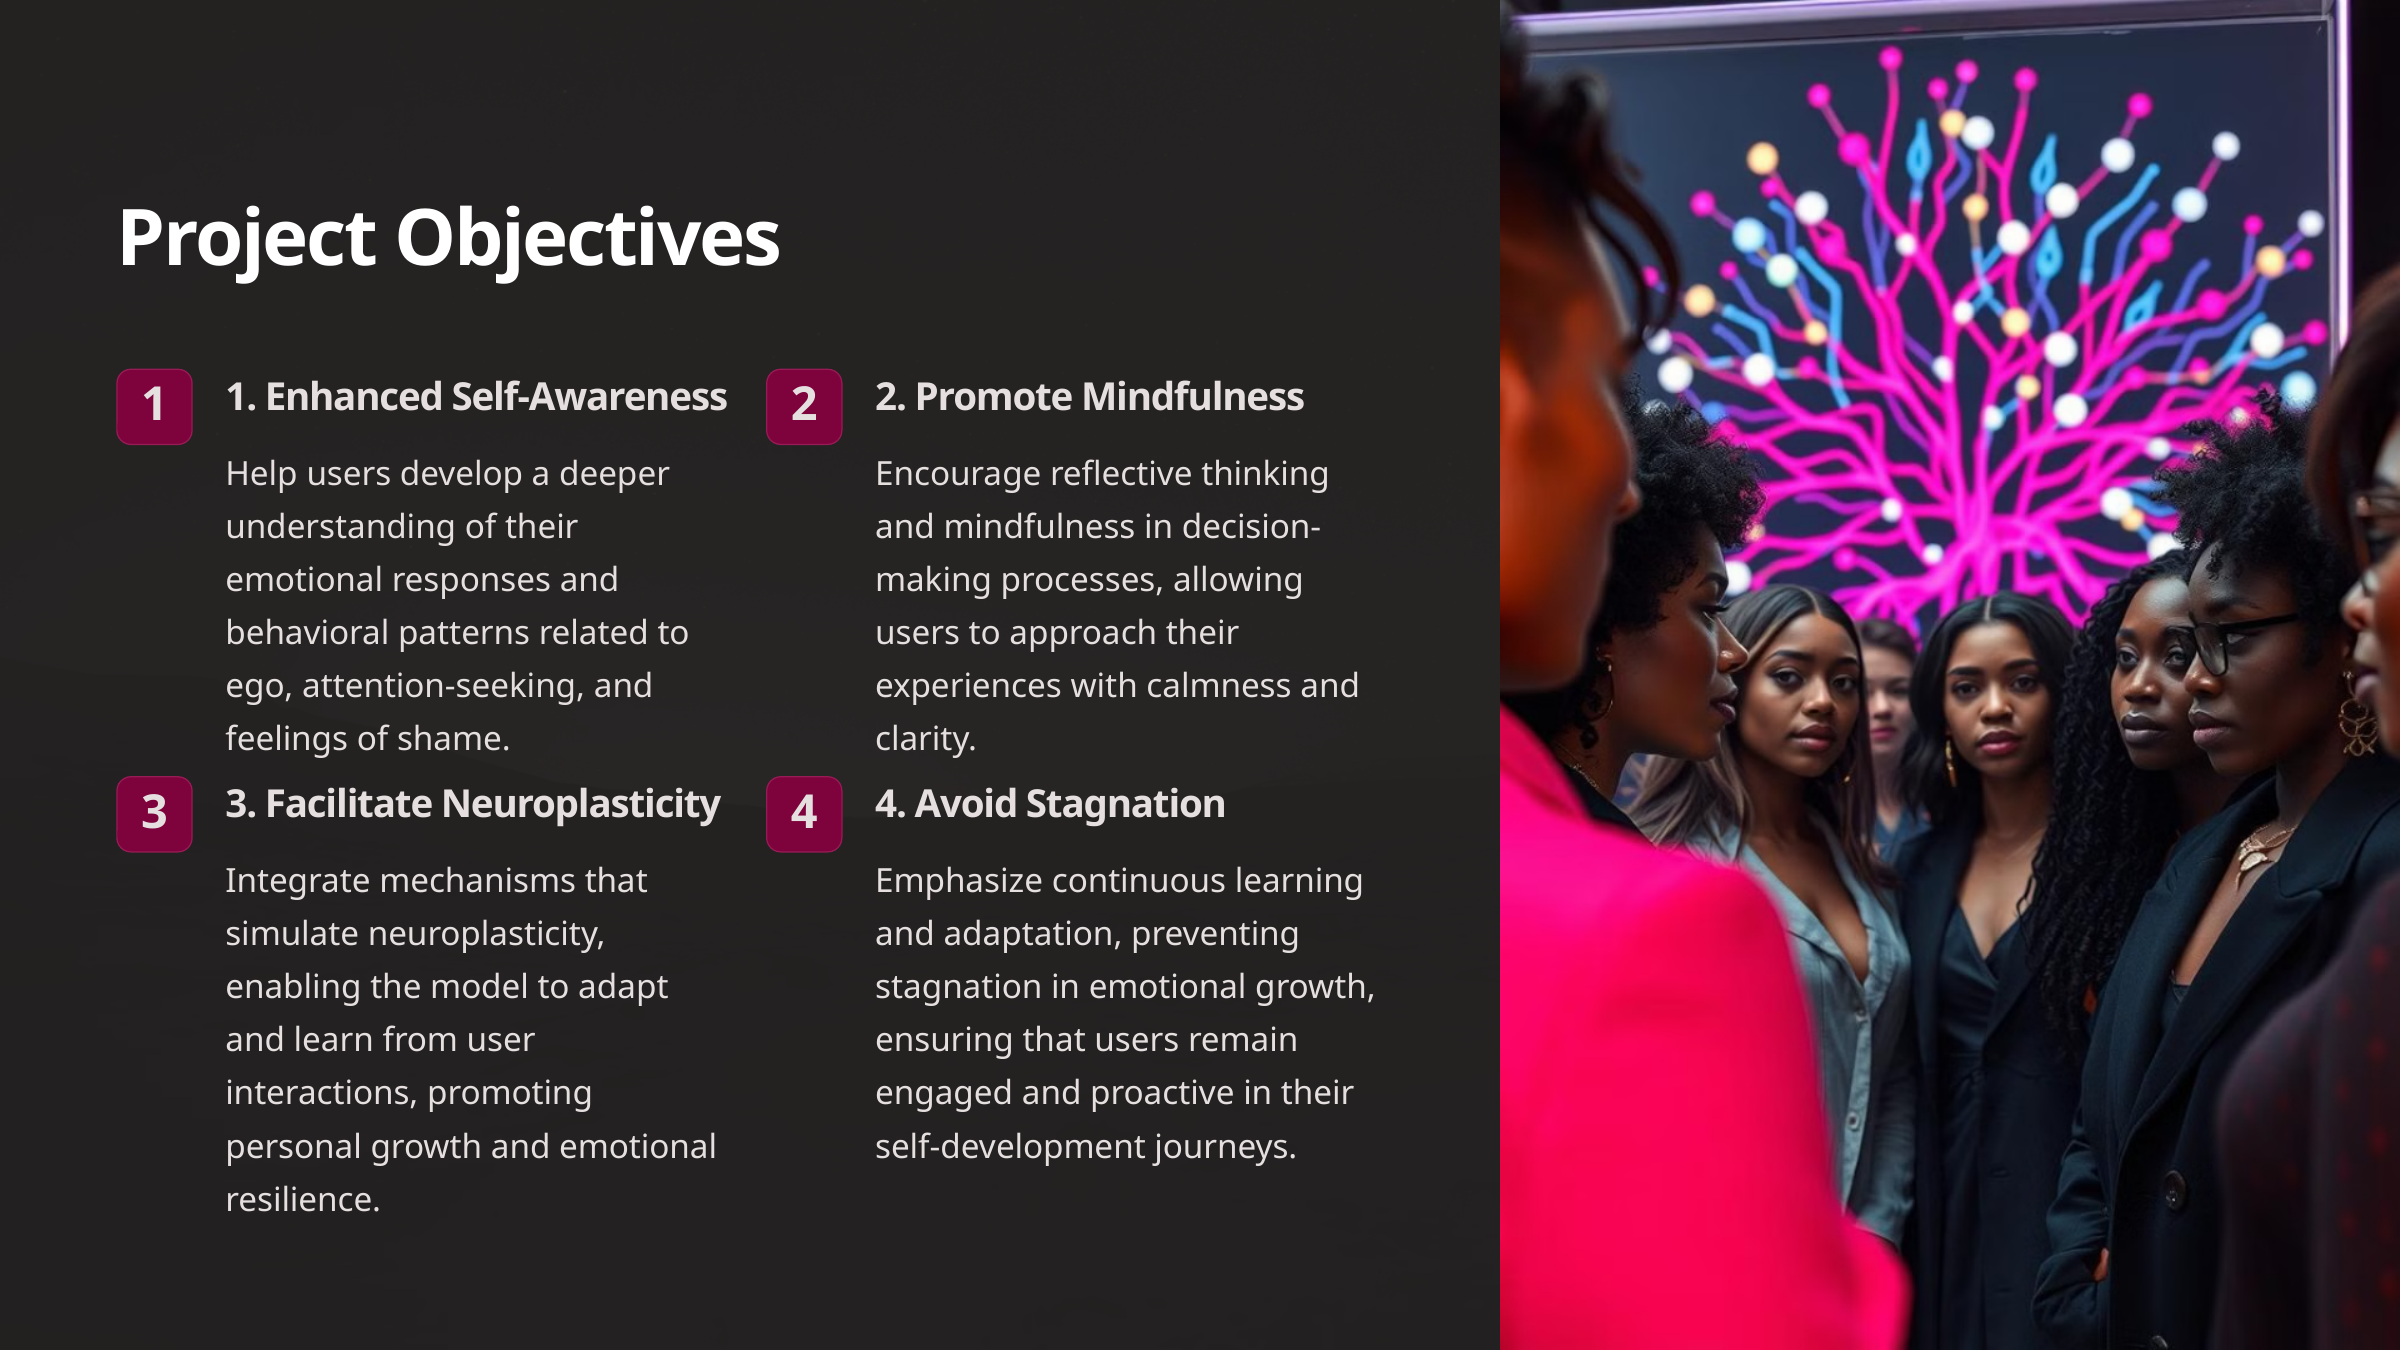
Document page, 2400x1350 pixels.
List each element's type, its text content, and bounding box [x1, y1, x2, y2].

text_box 4 [789, 790, 819, 838]
text_box Encourage reflective thinking and mindfulness in decision-making processes, allowing users to approach their experiences with calmness and clarity. [875, 438, 1383, 706]
text_box 1 [145, 383, 164, 431]
text_box 2 [790, 383, 818, 431]
text_box [766, 776, 842, 852]
text_box [116, 776, 193, 852]
text_box Help users develop a deeper understanding of their emotional responses and behavioral patterns related to ego, attention-seeking, and feelings of shame. [225, 438, 734, 706]
text_box 2. Promote Mindfulness [875, 369, 1280, 419]
text_box [116, 369, 193, 445]
text_box 1. Enhanced Self-Awareness [225, 369, 709, 419]
text_box [766, 369, 842, 445]
picture [1499, 0, 2400, 1350]
text_box 3 [141, 790, 168, 838]
text_box Project Objectives [116, 183, 904, 282]
text_box Emphasize continuous learning and adaptation, preventing stagnation in emotional growth, ensuring that users remain engaged and proactive in their self-development journeys. [875, 845, 1383, 1167]
text_box 3. Facilitate Neuroplasticity [225, 776, 694, 826]
text_box Integrate mechanisms that simulate neuroplasticity, enabling the model to adapt and learn from user interactions, promoting personal growth and emotional resilience. [225, 845, 734, 1167]
text_box 4. Avoid Stagnation [875, 776, 1269, 826]
